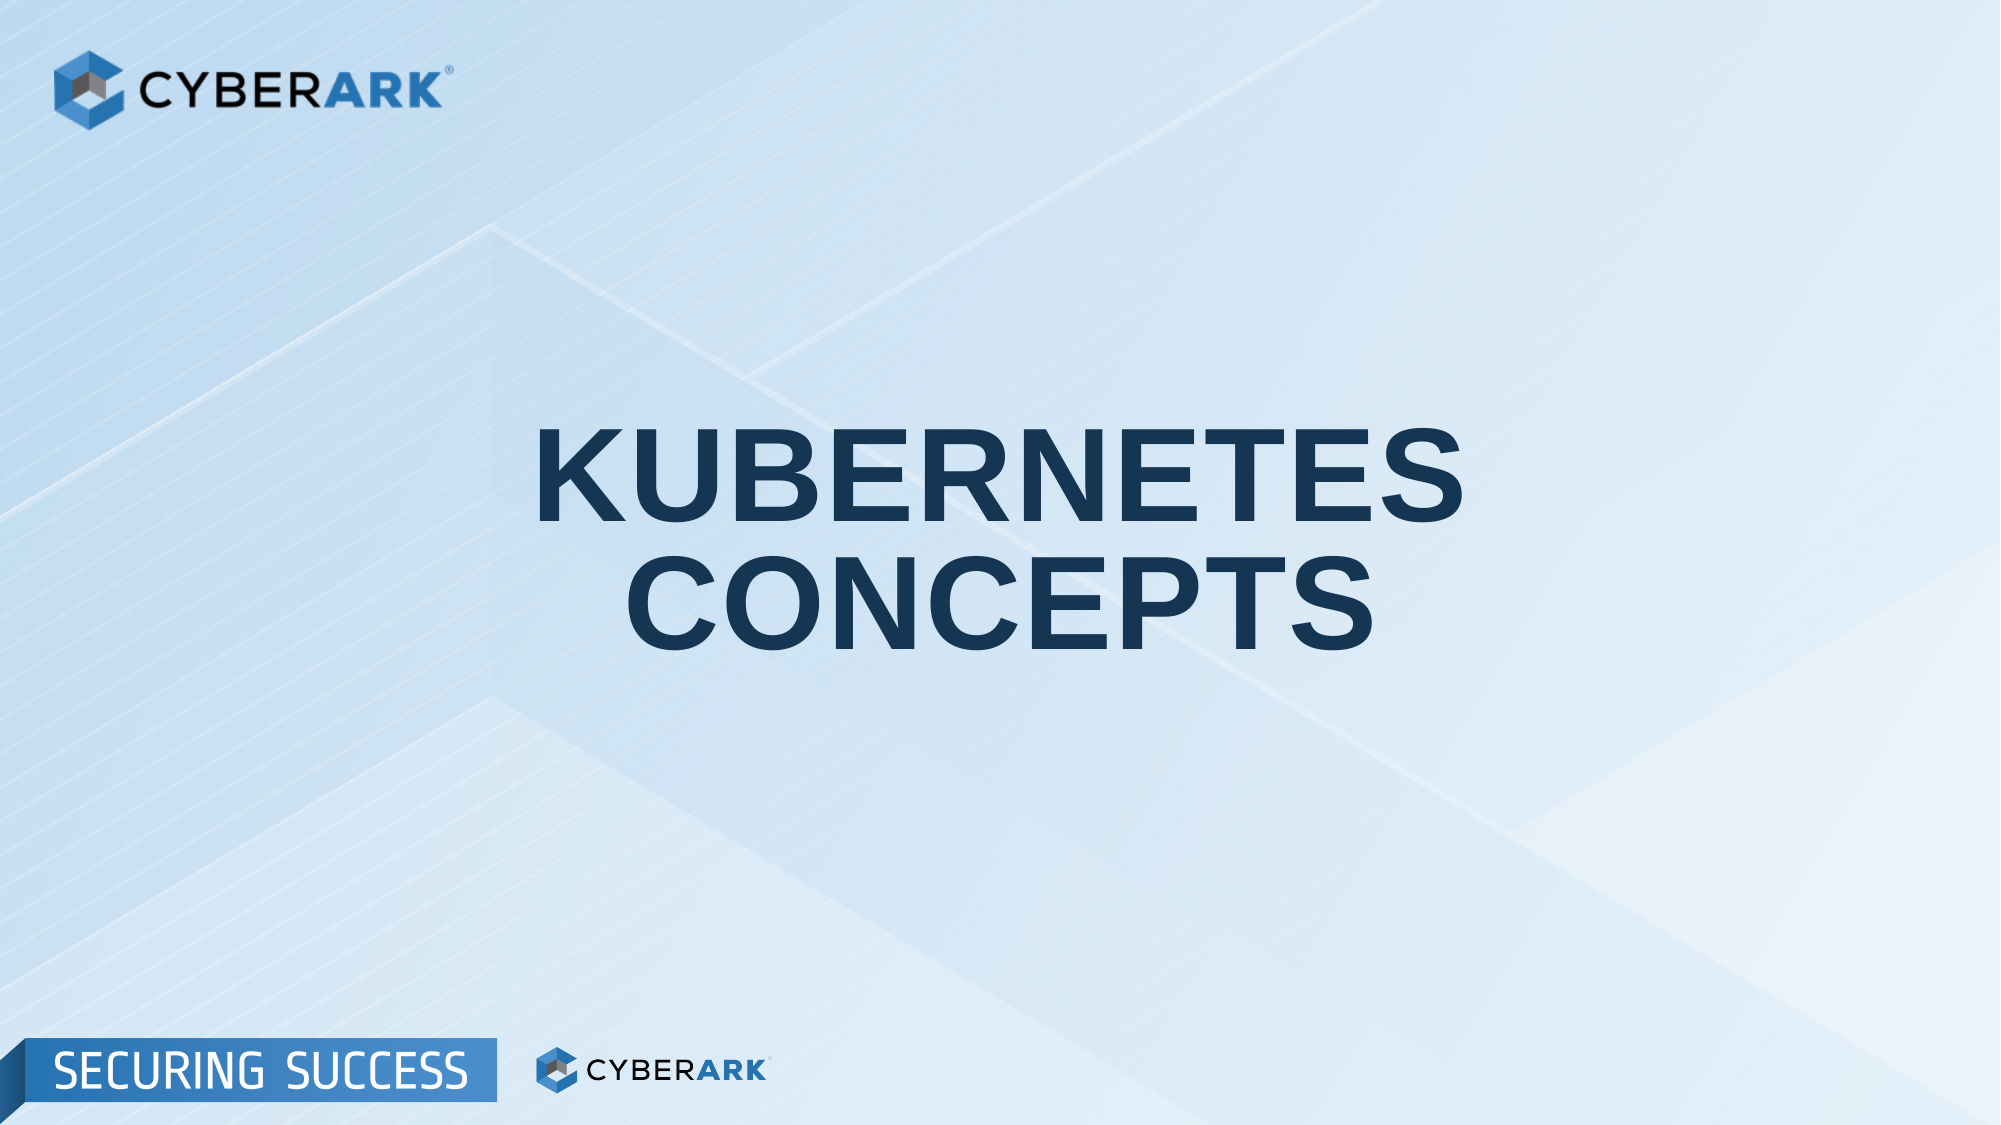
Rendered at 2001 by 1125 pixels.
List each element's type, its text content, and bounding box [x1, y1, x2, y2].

title Kubernetes Concepts [237, 508, 1765, 586]
picture [0, 0, 2001, 1125]
